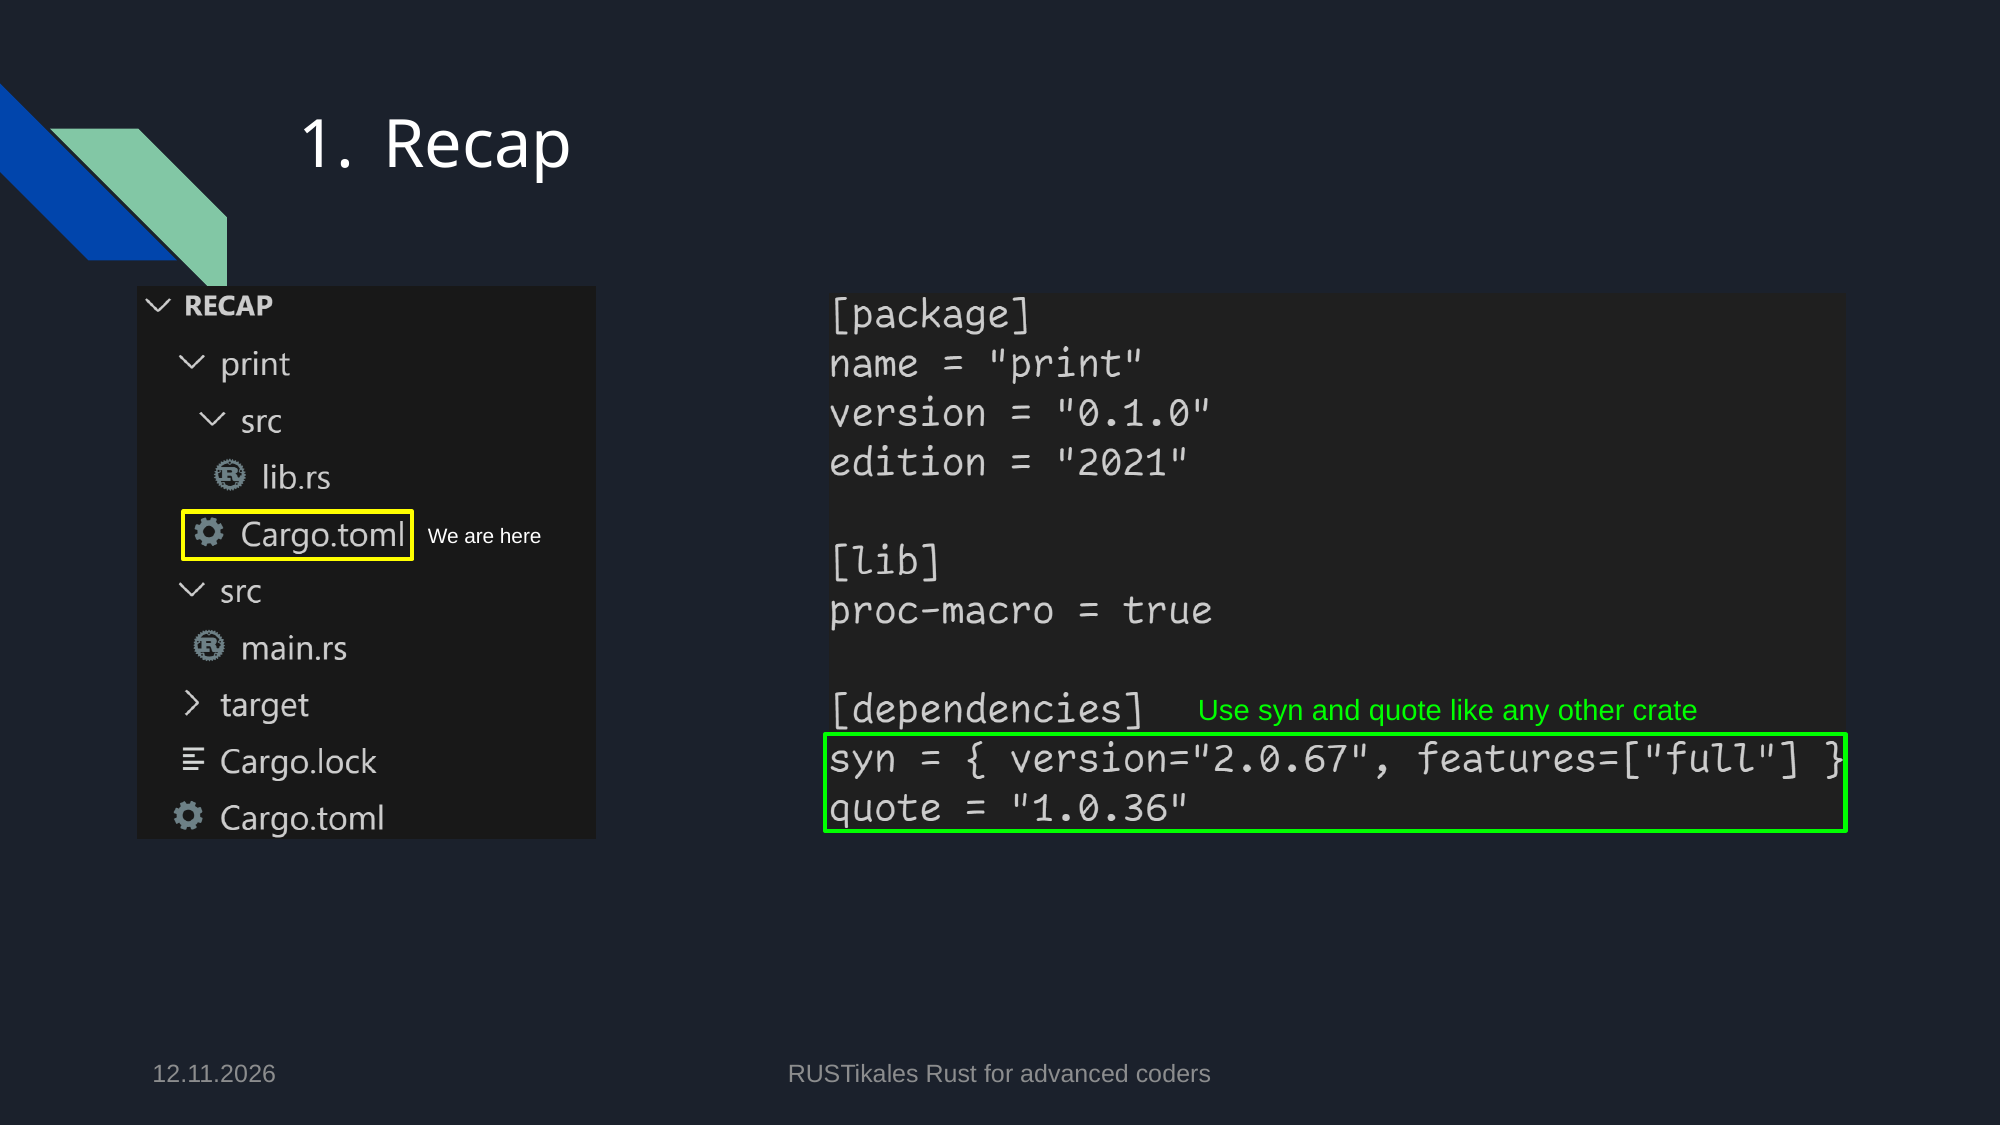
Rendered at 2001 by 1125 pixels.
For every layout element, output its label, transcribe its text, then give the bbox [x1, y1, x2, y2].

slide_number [137, 1042, 588, 1103]
title Recap [283, 86, 1824, 287]
picture [829, 293, 1846, 832]
picture [137, 285, 596, 840]
footer RUSTikales Rust for advanced coders [662, 1042, 1338, 1103]
